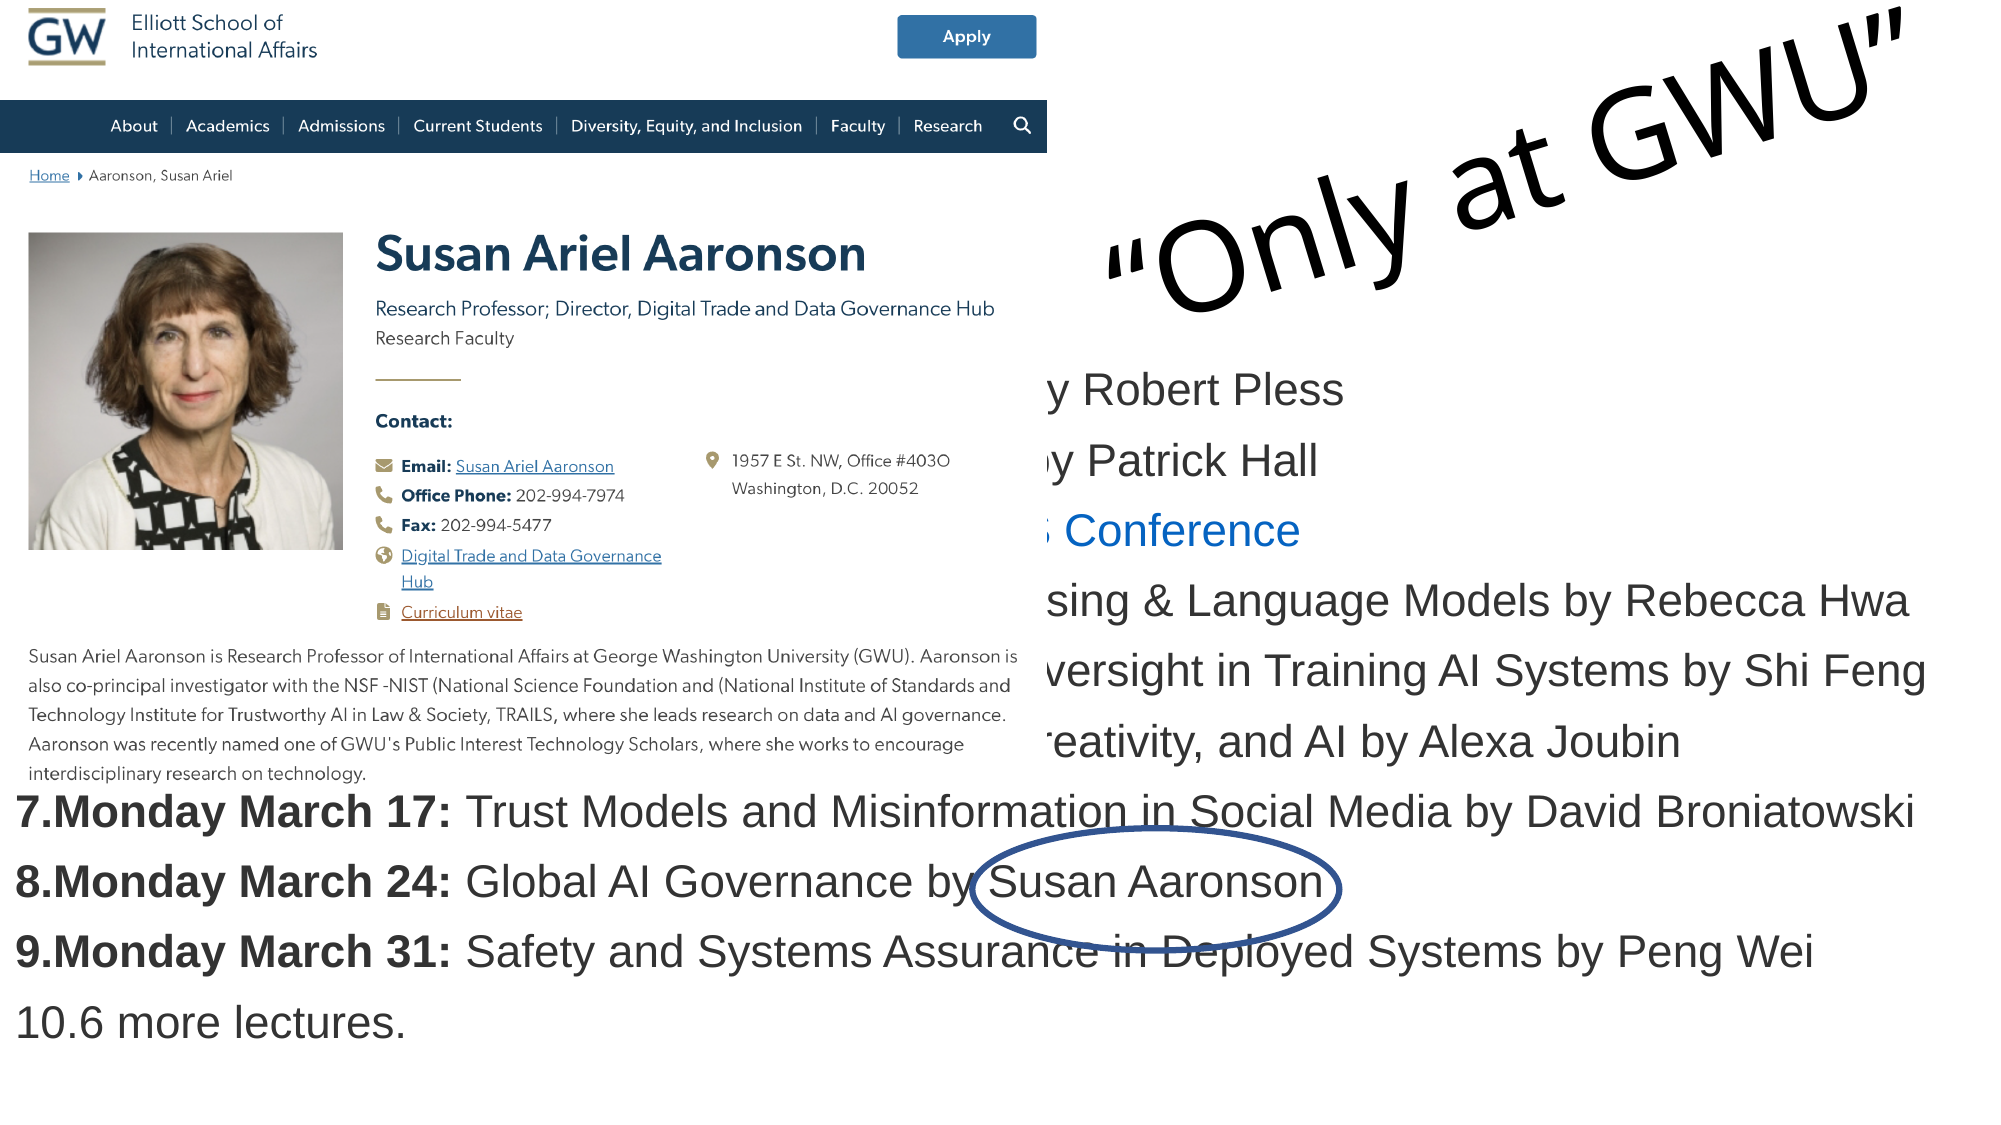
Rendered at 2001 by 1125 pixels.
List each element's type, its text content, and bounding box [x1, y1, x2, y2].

title Trustworthy AI [1440, 148, 1863, 278]
text_box “Only at GWU” [1047, 0, 2000, 398]
picture [0, 0, 1047, 786]
list Monday January 13: Introduction to Trust & AI by Robert Pless Monday January 27: Model Risk Management by Patrick Hall Monday February 3: Class replaced by: TRAILS Conference Monday February 10: Natural Language Processing & Language Models by Rebecca Hwa Monday February 24: Mechanisms of Human Oversight in Training AI Systems by Shi Feng Monday March 3: Humanistic Views on Trust, Creativity, and AI by Alexa Joubin Monday March 17: Trust Models and Misinformation in Social Media by David Broniatowski Monday March 24: Global AI Governance by Susan Aaronson Monday March 31: Safety and Systems Assurance in Deployed Systems by Peng Wei 6 more lectures. [0, 358, 2000, 1125]
text_box [971, 827, 1341, 952]
